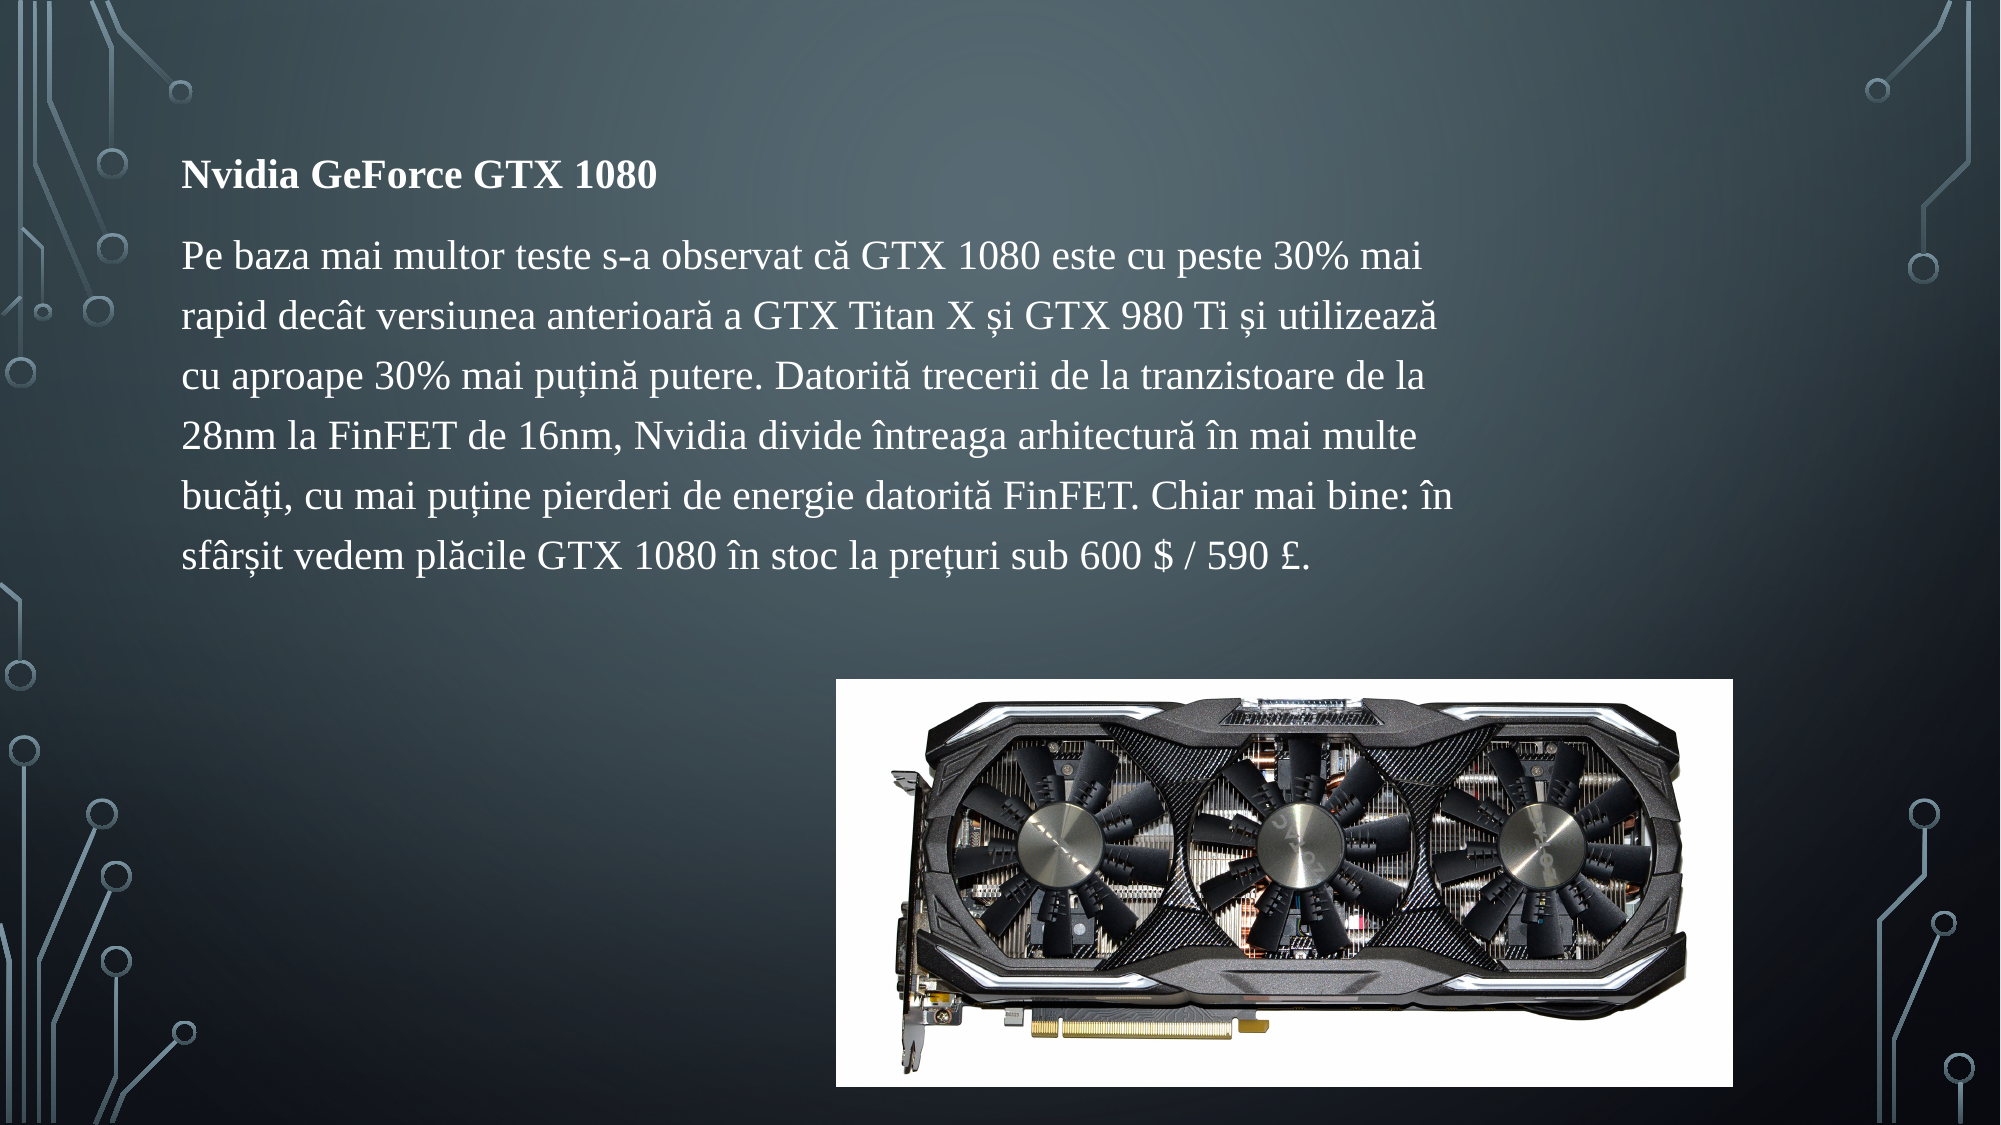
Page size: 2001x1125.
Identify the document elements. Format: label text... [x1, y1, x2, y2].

list Nvidia GeForce GTX 1080 Pe baza mai multor teste s-a observat că GTX 1080 este cu peste 30% mai rapid decât versiunea anterioară a GTX Titan X și GTX 980 Ti și utilizează cu aproape 30% mai puțină putere. Datorită trecerii de la tranzistoare de la 28nm la FinFET de 16nm, Nvidia divide întreaga arhitectură în mai multe bucăți, cu mai puține pierderi de energie datorită FinFET. Chiar mai bine: în sfârșit vedem plăcile GTX 1080 în stoc la prețuri sub 600 $ / 590 £. [166, 129, 1484, 592]
picture [836, 679, 1734, 1087]
